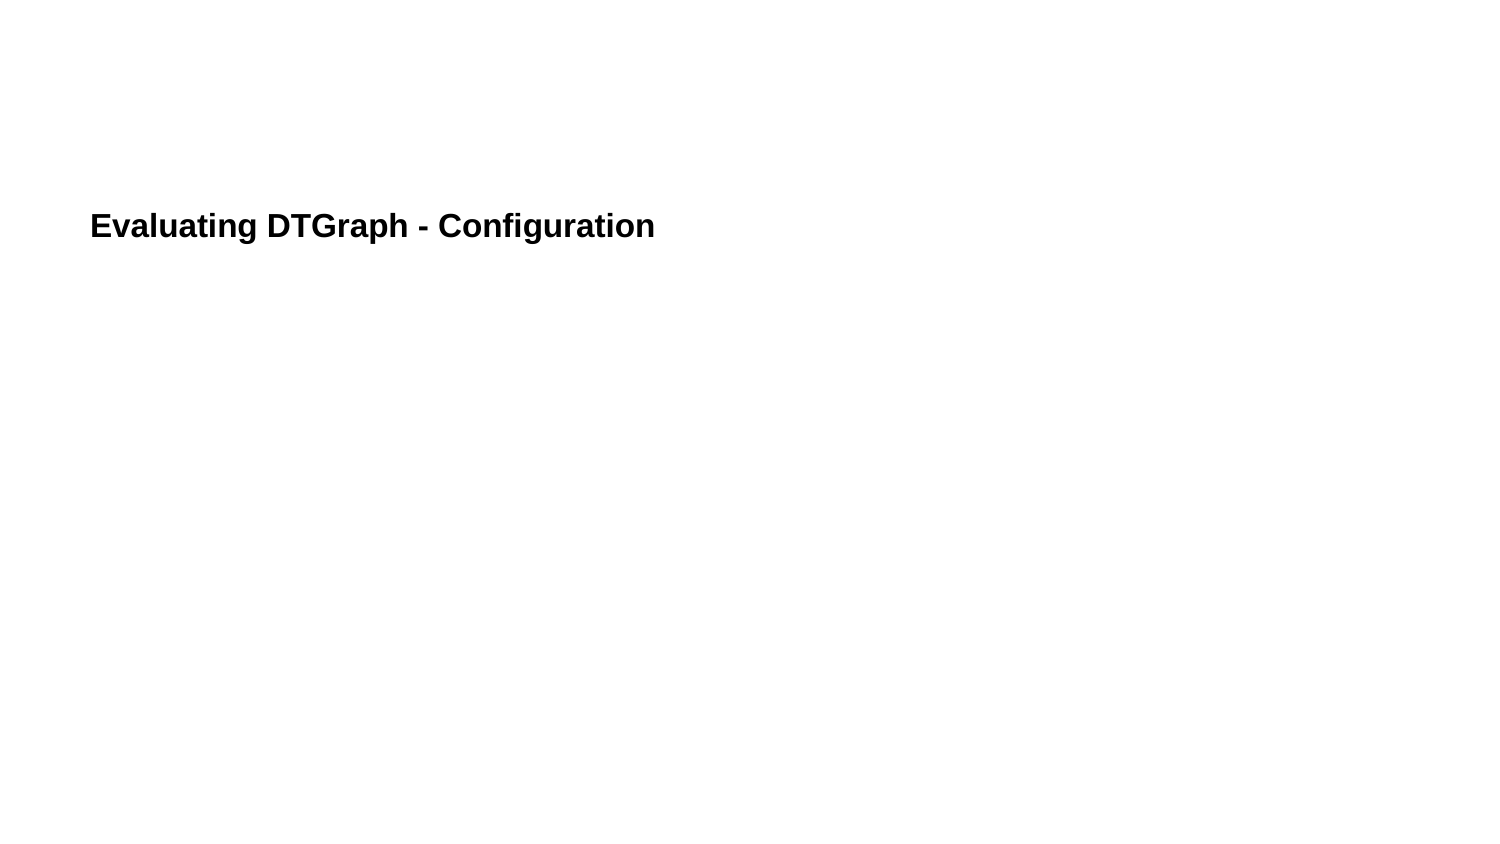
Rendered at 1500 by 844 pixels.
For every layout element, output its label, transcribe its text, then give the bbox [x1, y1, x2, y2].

list Evaluating DTGraph - Configuration [75, 196, 1425, 754]
